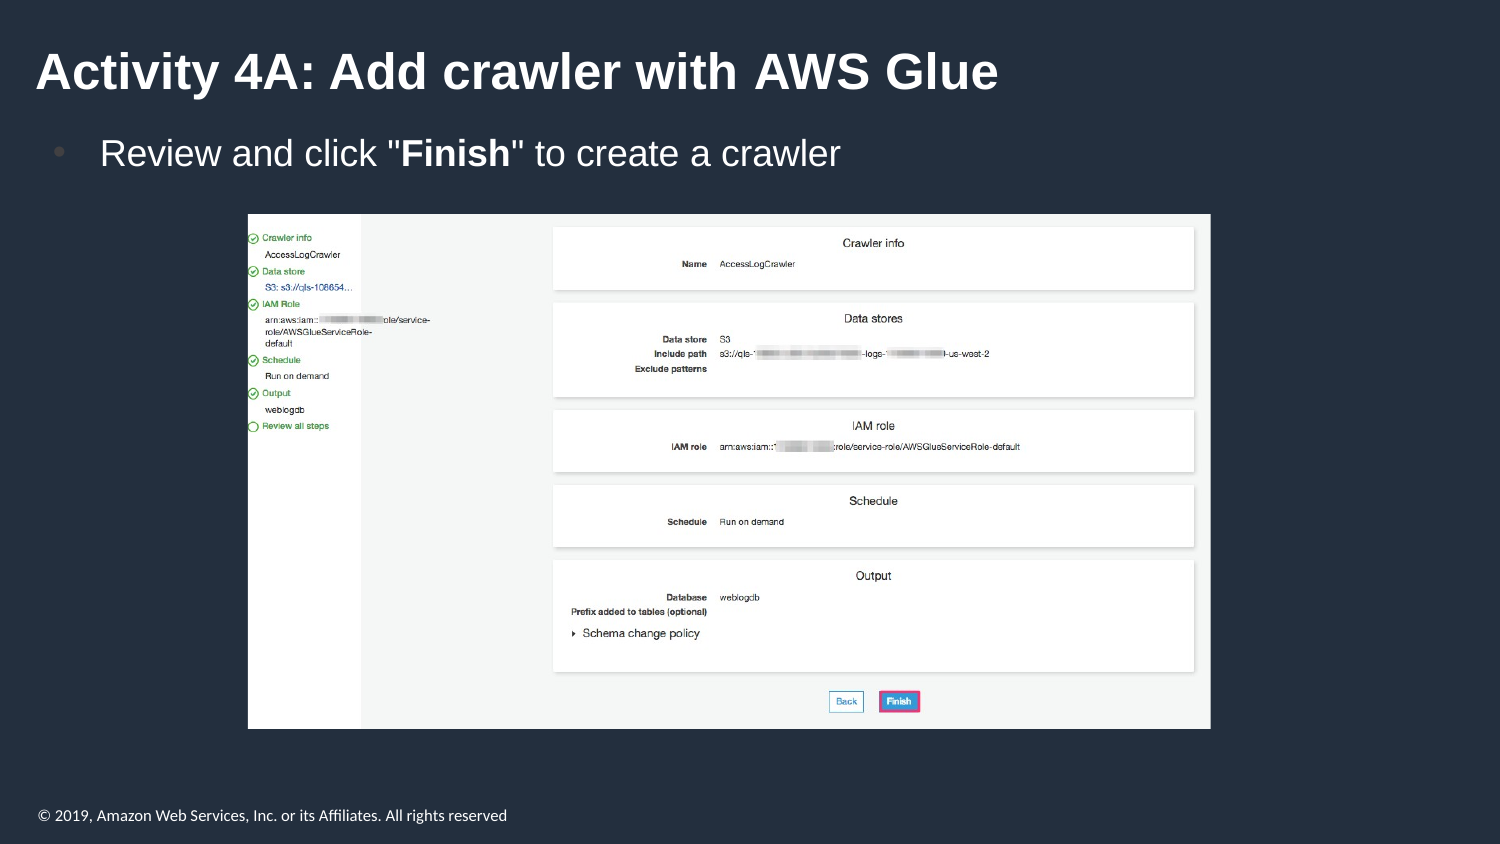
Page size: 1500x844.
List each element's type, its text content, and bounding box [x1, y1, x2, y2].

title Activity 4A: Add crawler with AWS Glue [33, 0, 1468, 140]
text_box [247, 214, 1211, 729]
text_box Review and click "Finish" to create a crawler [50, 126, 875, 174]
